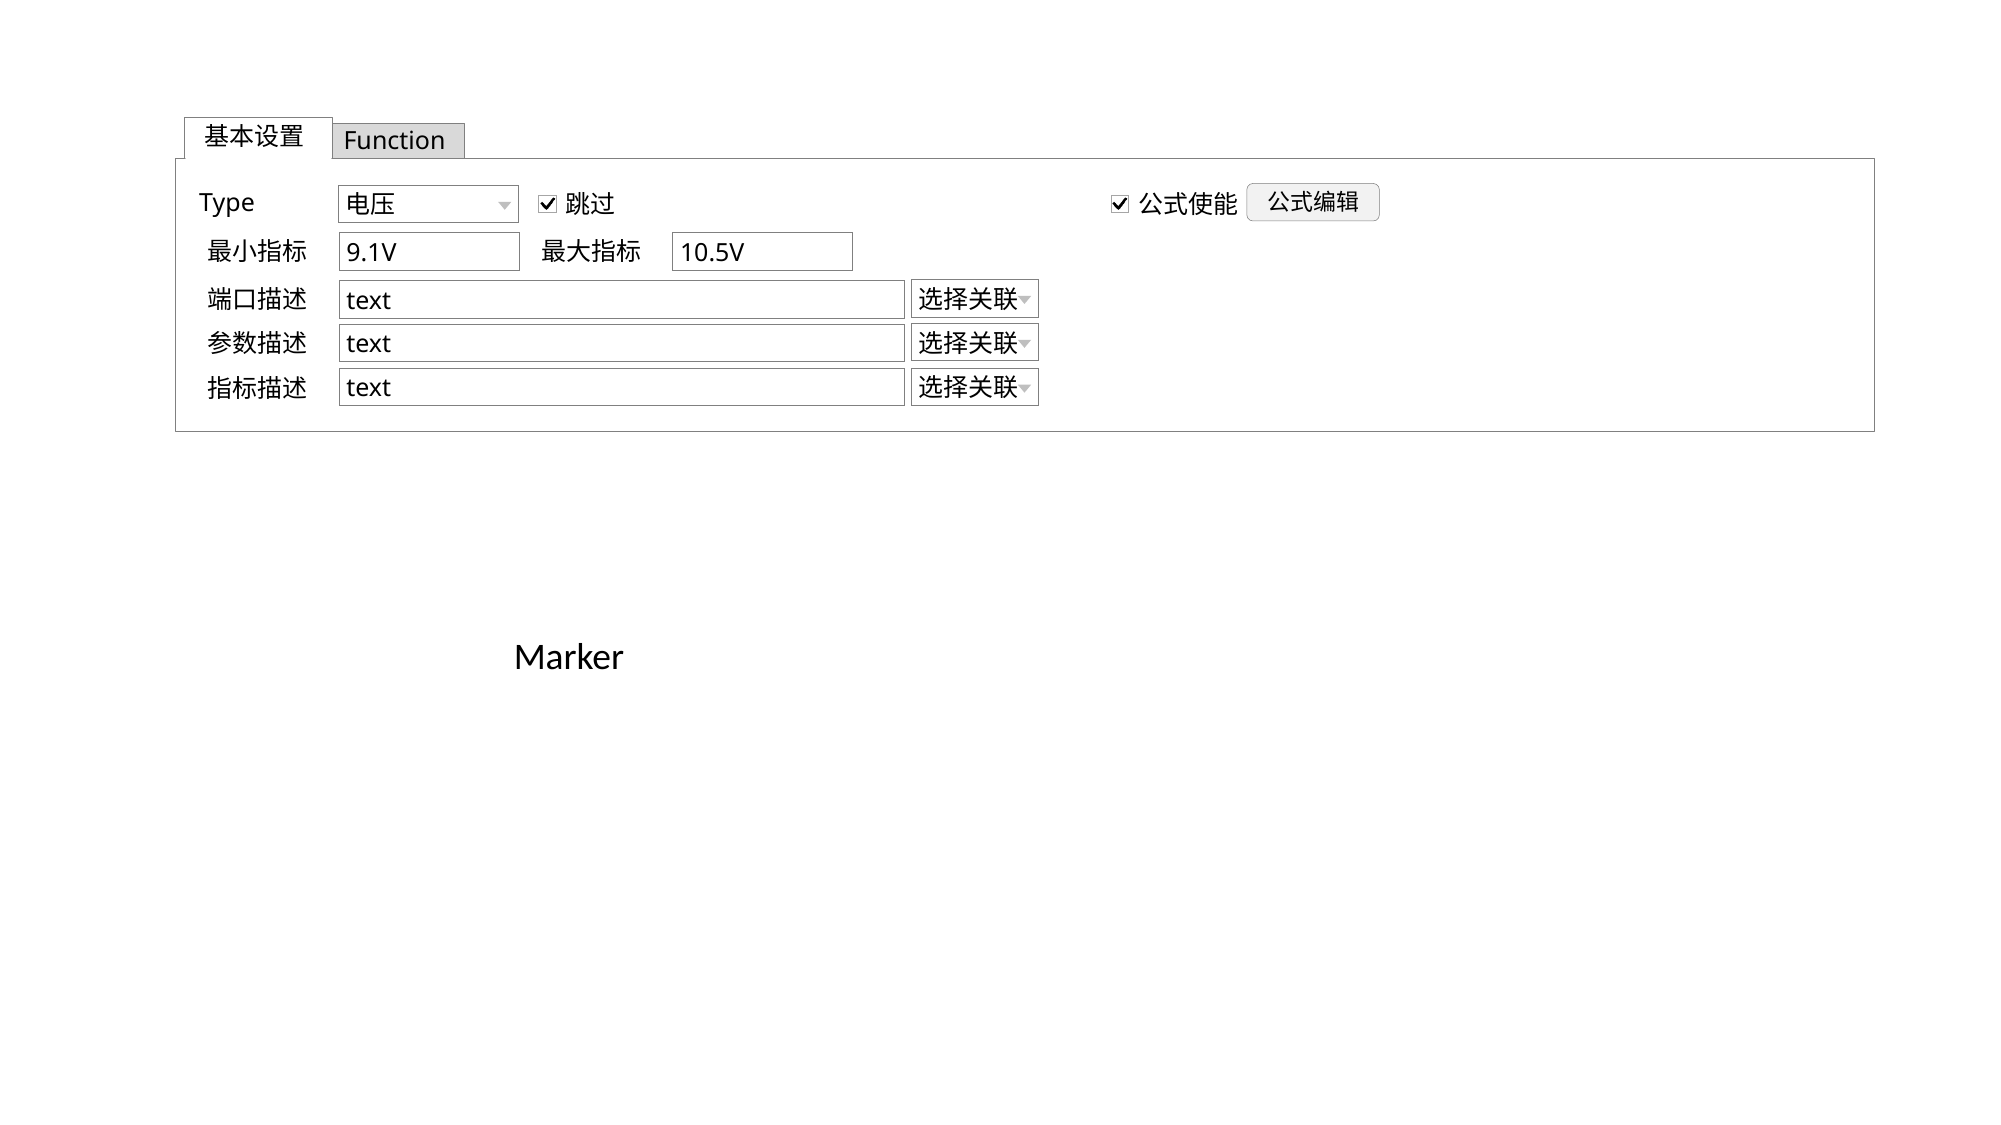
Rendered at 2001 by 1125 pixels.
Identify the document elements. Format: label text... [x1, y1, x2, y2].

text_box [910, 279, 1038, 317]
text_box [910, 368, 1038, 406]
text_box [532, 184, 624, 223]
text_box Marker [498, 624, 640, 685]
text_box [910, 323, 1038, 361]
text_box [338, 185, 519, 223]
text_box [175, 117, 1875, 432]
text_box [1104, 184, 1247, 223]
